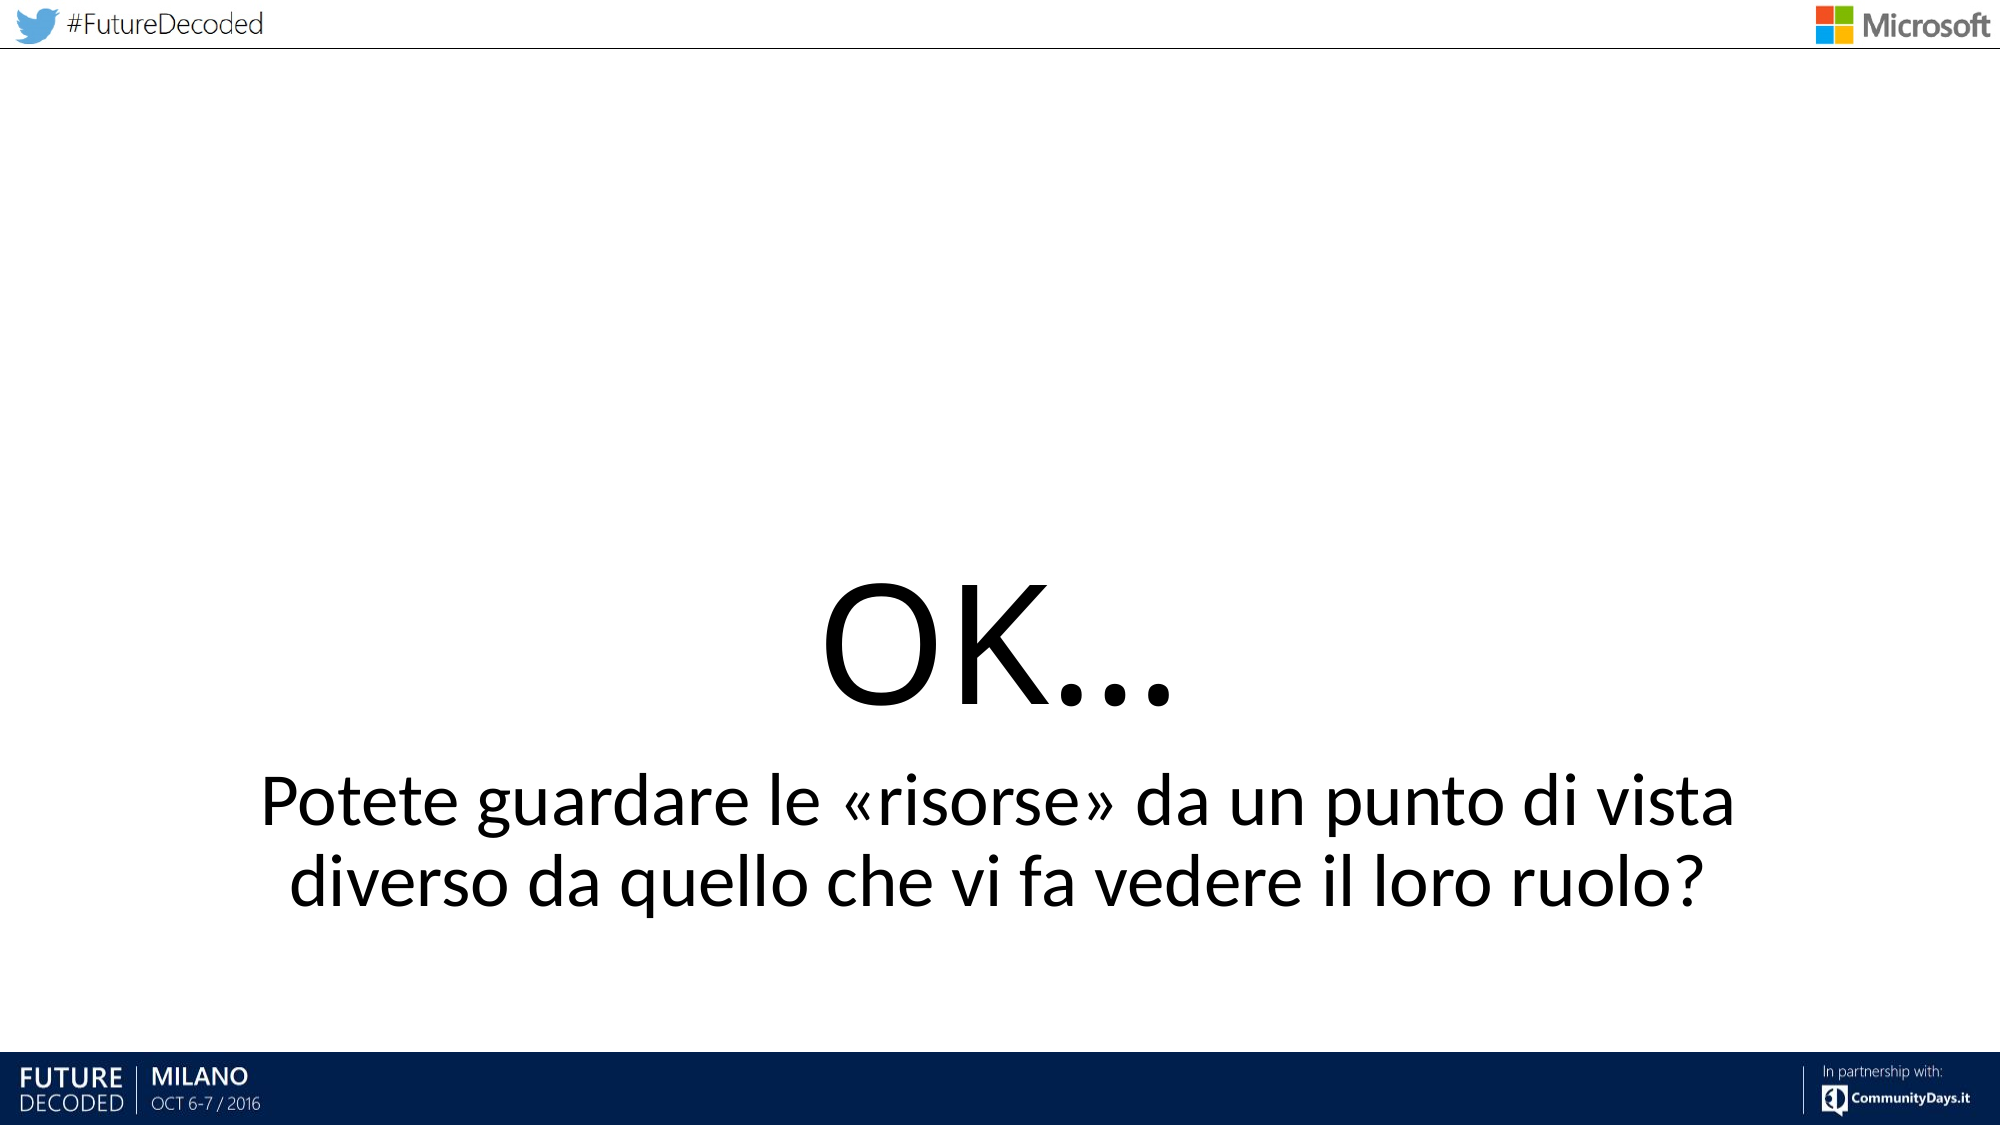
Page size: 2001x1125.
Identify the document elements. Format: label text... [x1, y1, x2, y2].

picture [0, 0, 268, 48]
picture [1812, 0, 2000, 48]
title OK… [136, 280, 1862, 749]
picture [0, 1052, 2000, 1125]
list Potete guardare le «risorse» da un punto di vista diverso da quello che vi fa vedere il loro ruolo? [136, 752, 1862, 999]
